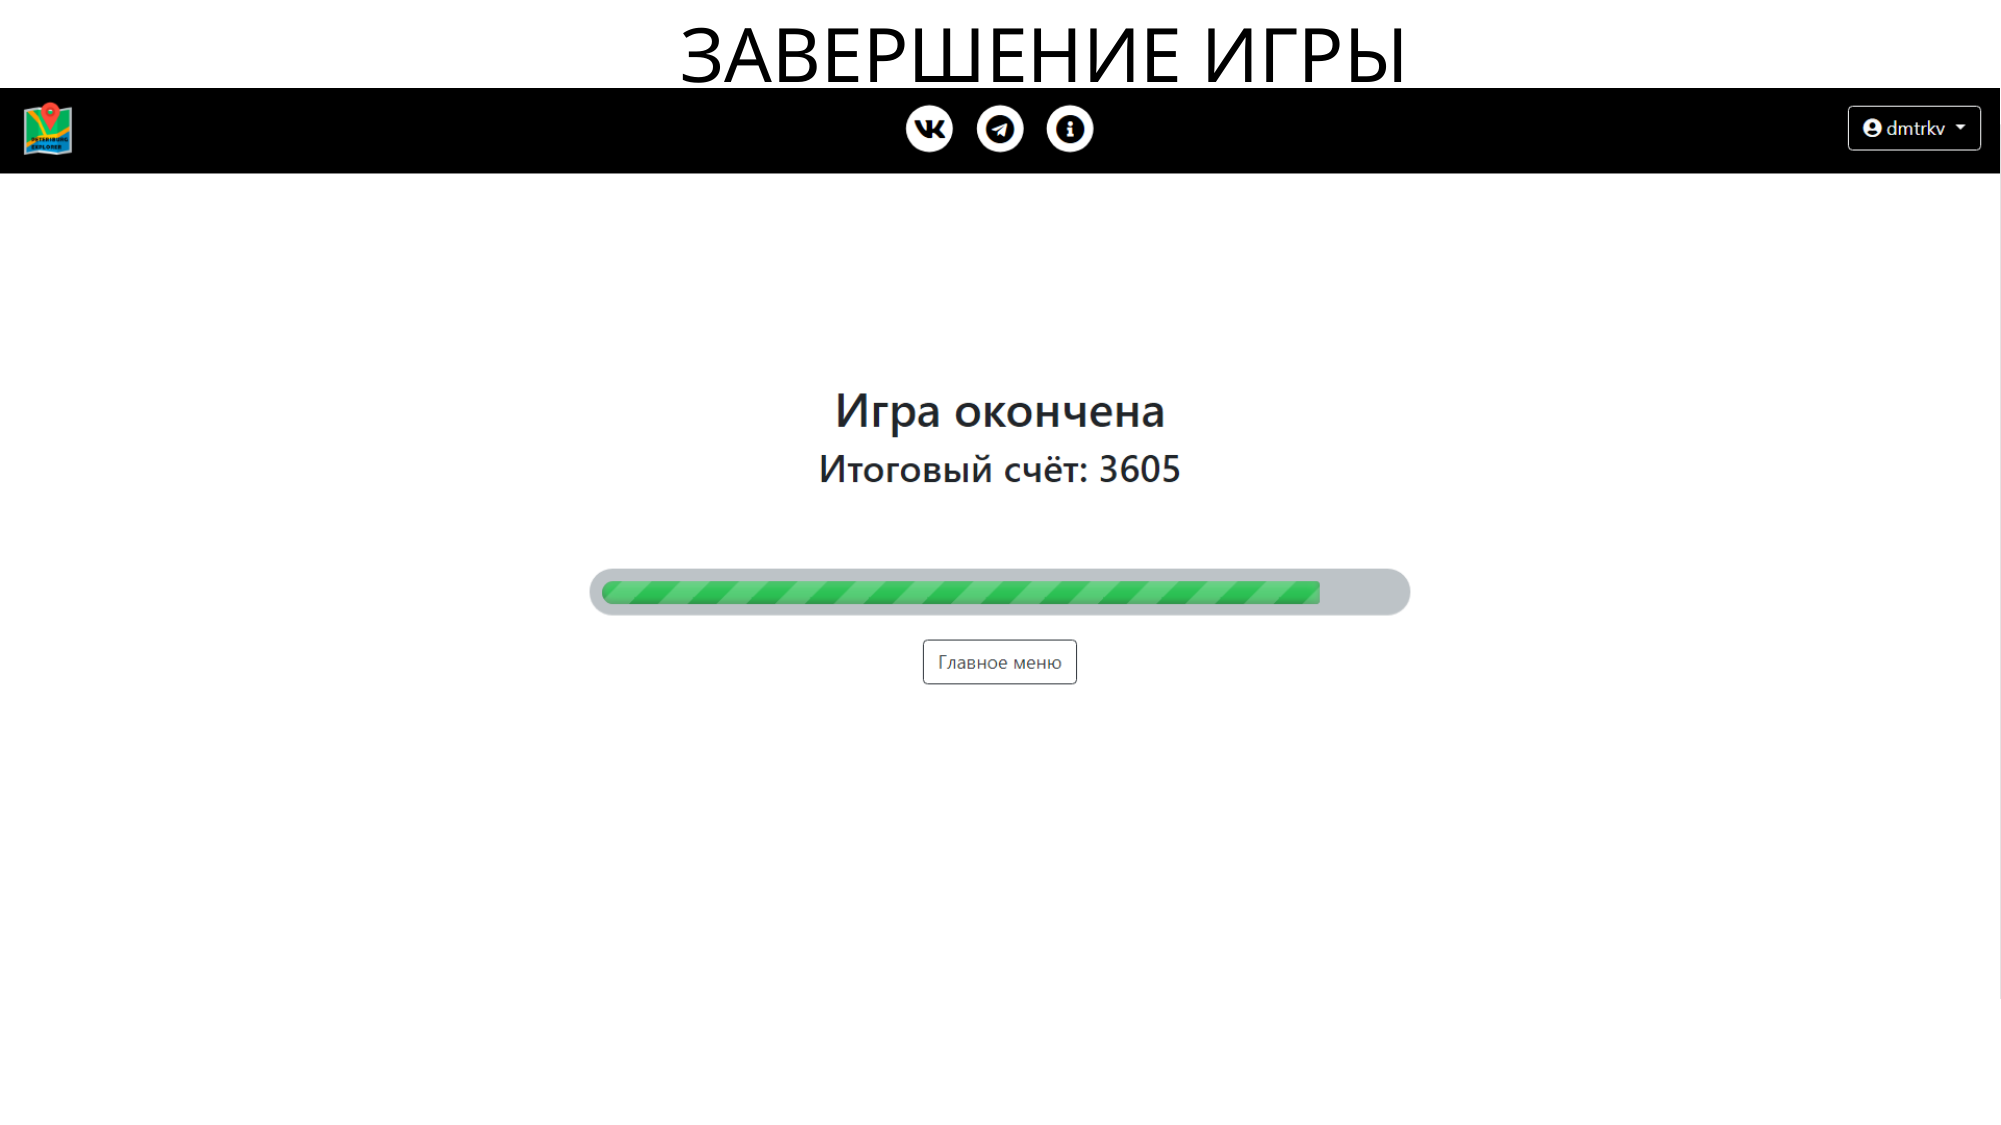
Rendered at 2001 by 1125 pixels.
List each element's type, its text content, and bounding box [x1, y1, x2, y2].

picture [0, 88, 2000, 1067]
text_box ЗАВЕРШЕНИЕ ИГРЫ [665, 0, 2000, 88]
